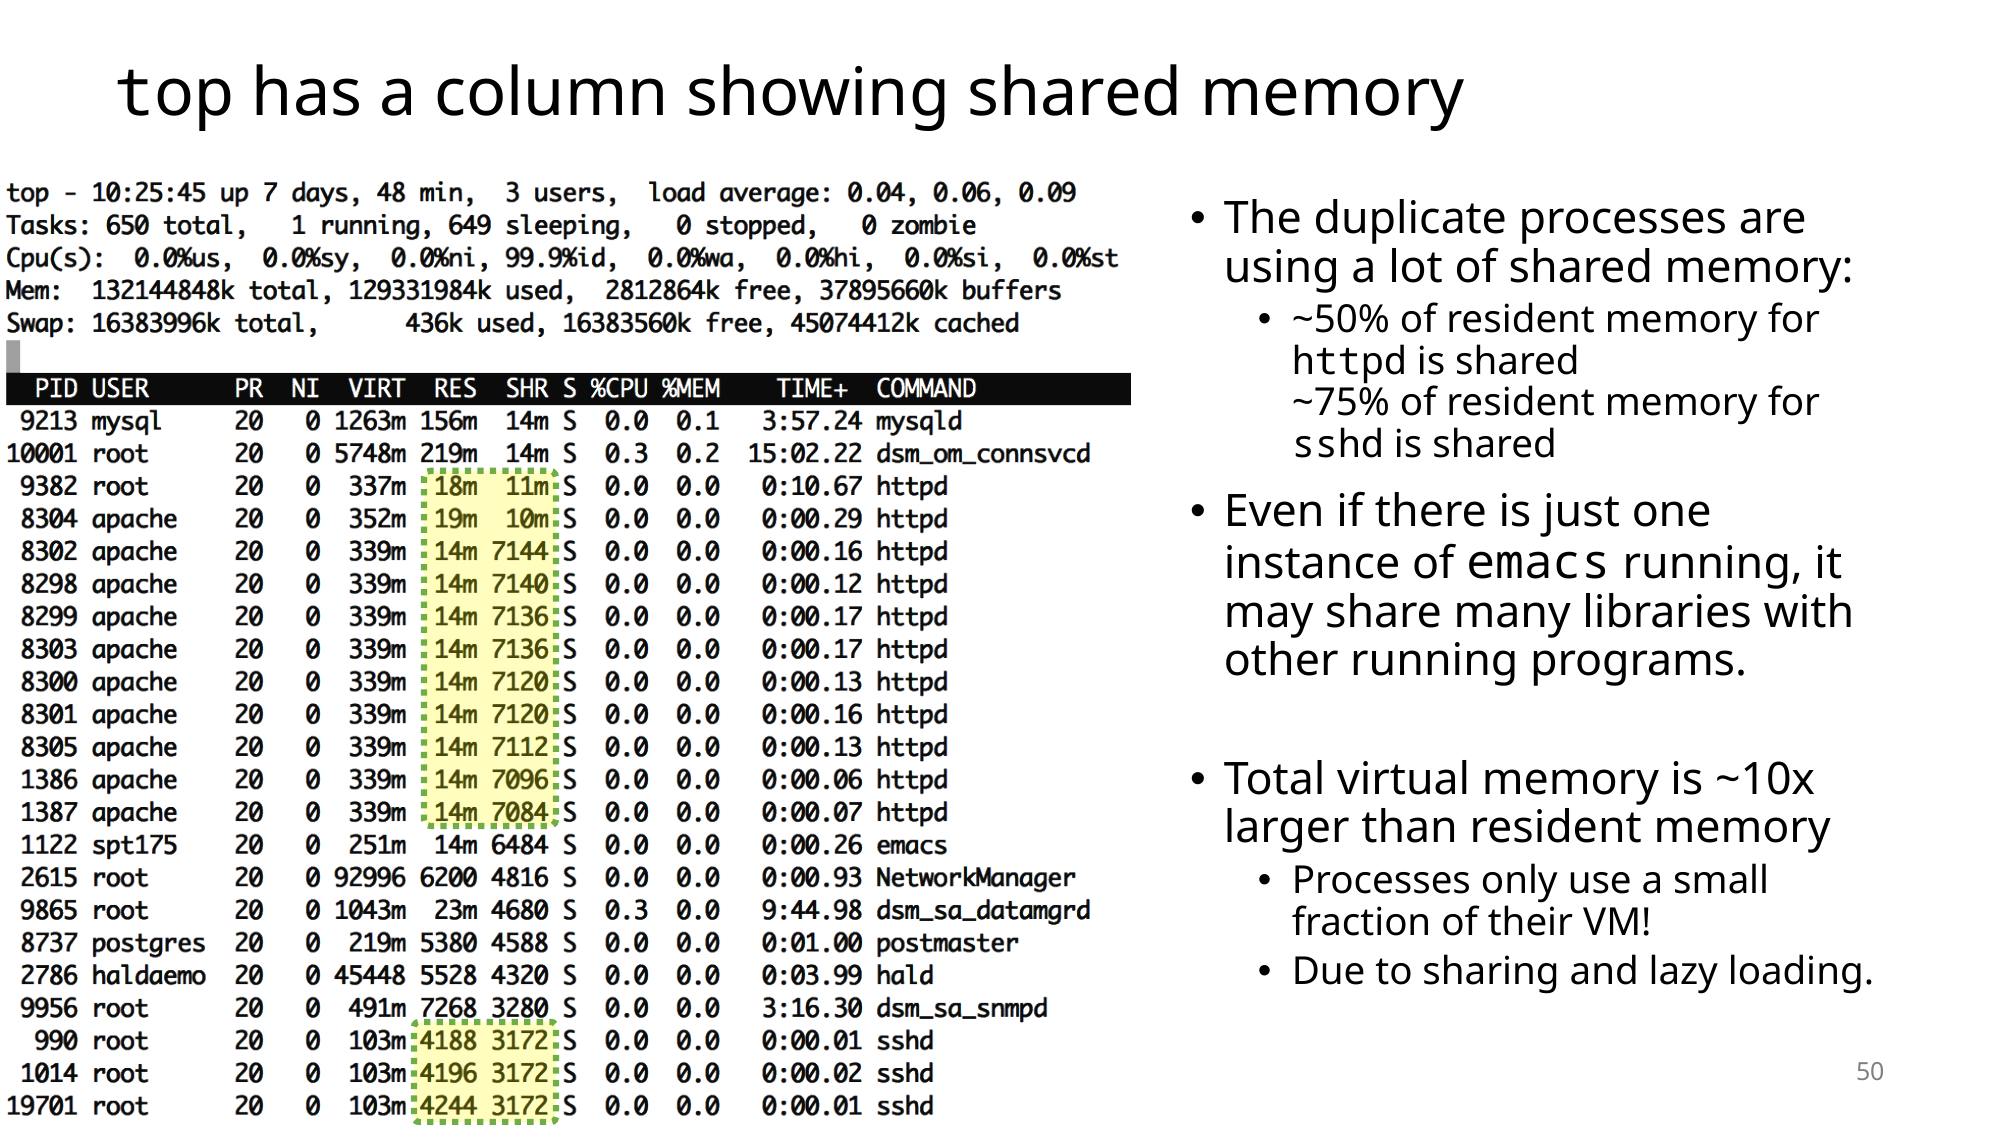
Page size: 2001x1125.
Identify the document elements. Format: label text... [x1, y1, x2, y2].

slide_number 50 [1749, 1042, 1900, 1103]
picture [0, 175, 1131, 1125]
list The duplicate processes are using a lot of shared memory: ~50% of resident memory for httpd is shared ~75% of resident memory for sshd is shared Even if there is just one instance of emacs running, it may share many libraries with other running programs. Total virtual memory is ~10x larger than resident memory Processes only use a small fraction of their VM! Due to sharing and lazy loading. [1175, 187, 1900, 1013]
title top has a column showing shared memory [99, 37, 1900, 150]
